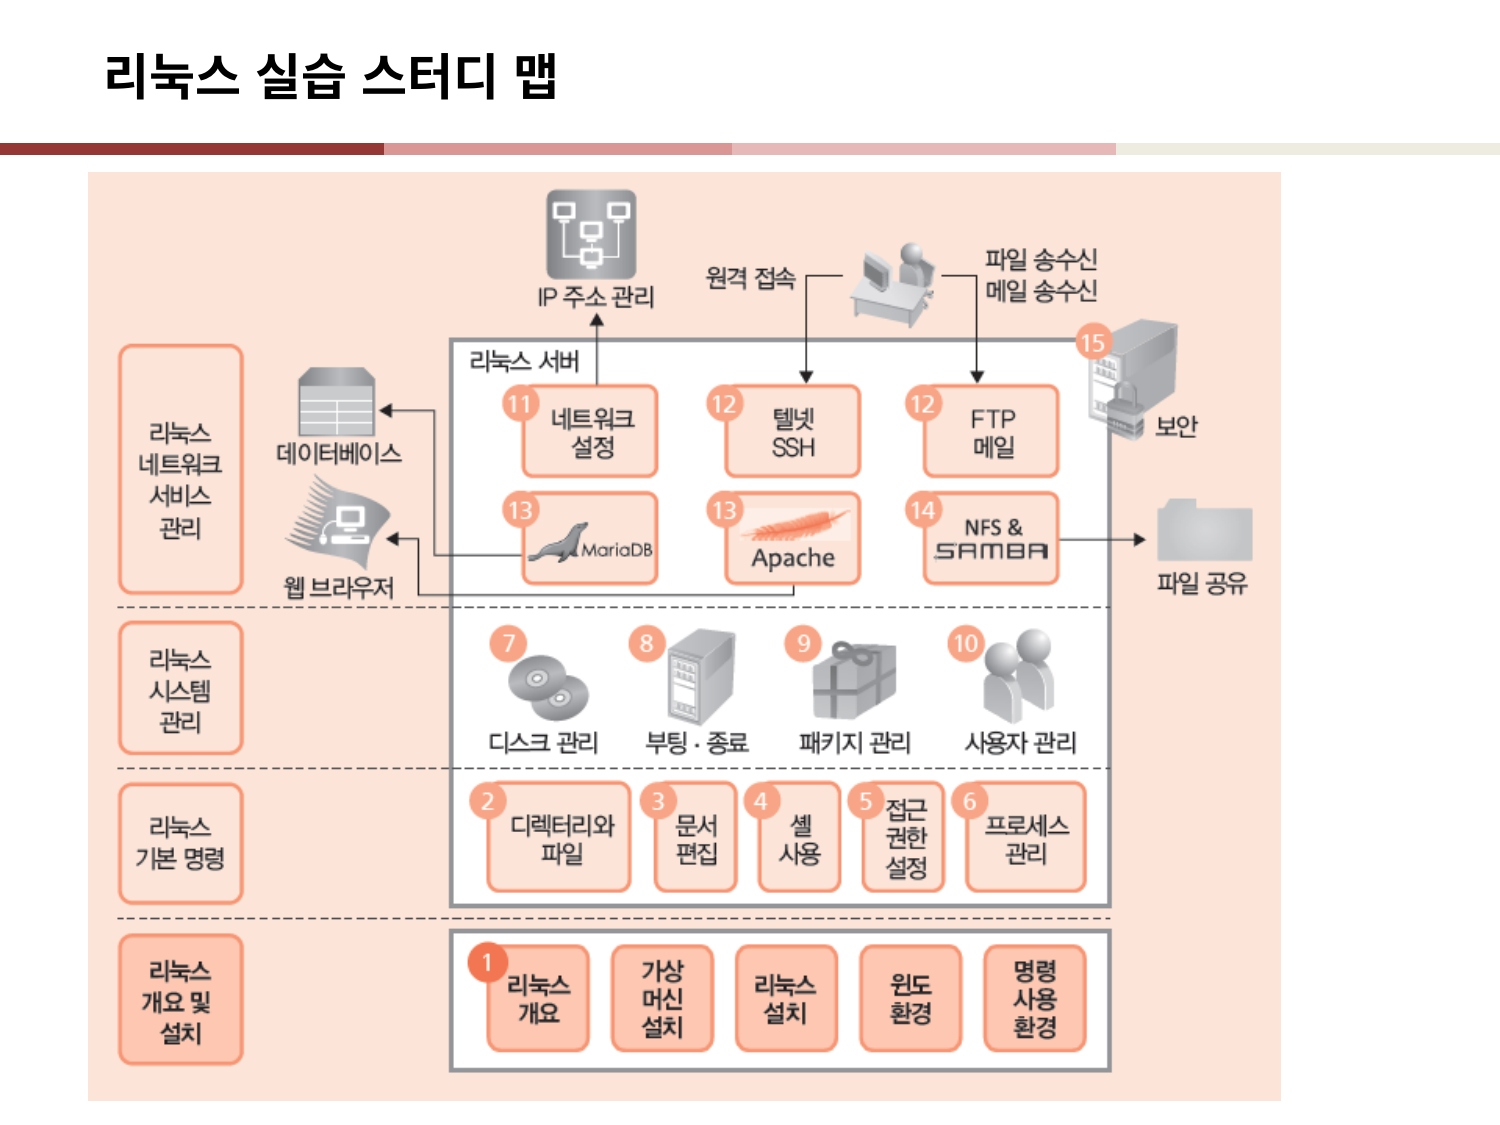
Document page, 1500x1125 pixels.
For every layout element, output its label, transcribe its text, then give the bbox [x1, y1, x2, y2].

title 리눅스 실습 스터디 맵 [88, 30, 1330, 121]
picture [88, 172, 1281, 1101]
